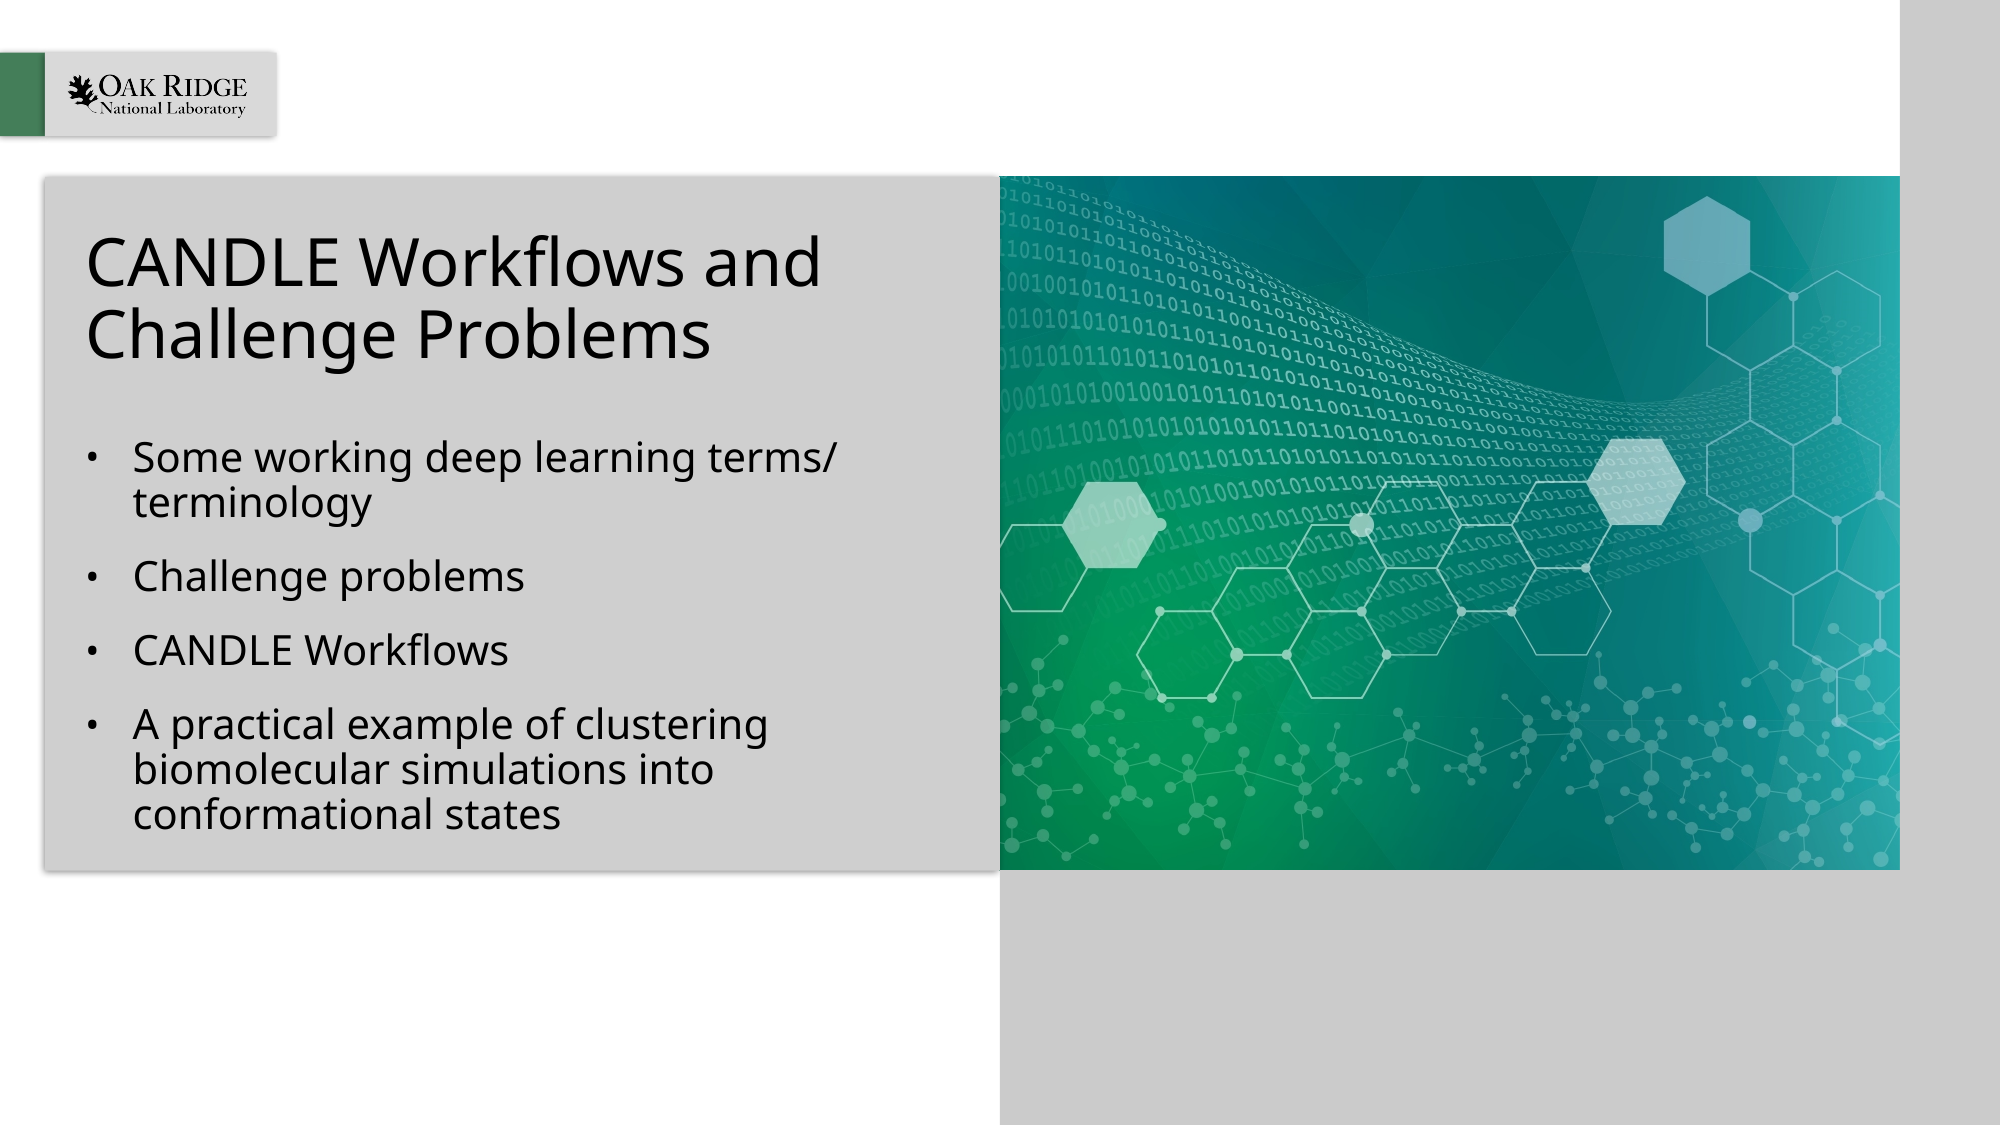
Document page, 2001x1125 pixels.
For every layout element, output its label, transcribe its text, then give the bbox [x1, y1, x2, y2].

picture [67, 74, 247, 118]
title CANDLE Workflows and Challenge Problems [70, 221, 959, 383]
list Some working deep learning terms/ terminology Challenge problems CANDLE Workflows A practical example of clustering biomolecular simulations into conformational states [70, 428, 962, 866]
picture [1000, 176, 1899, 870]
